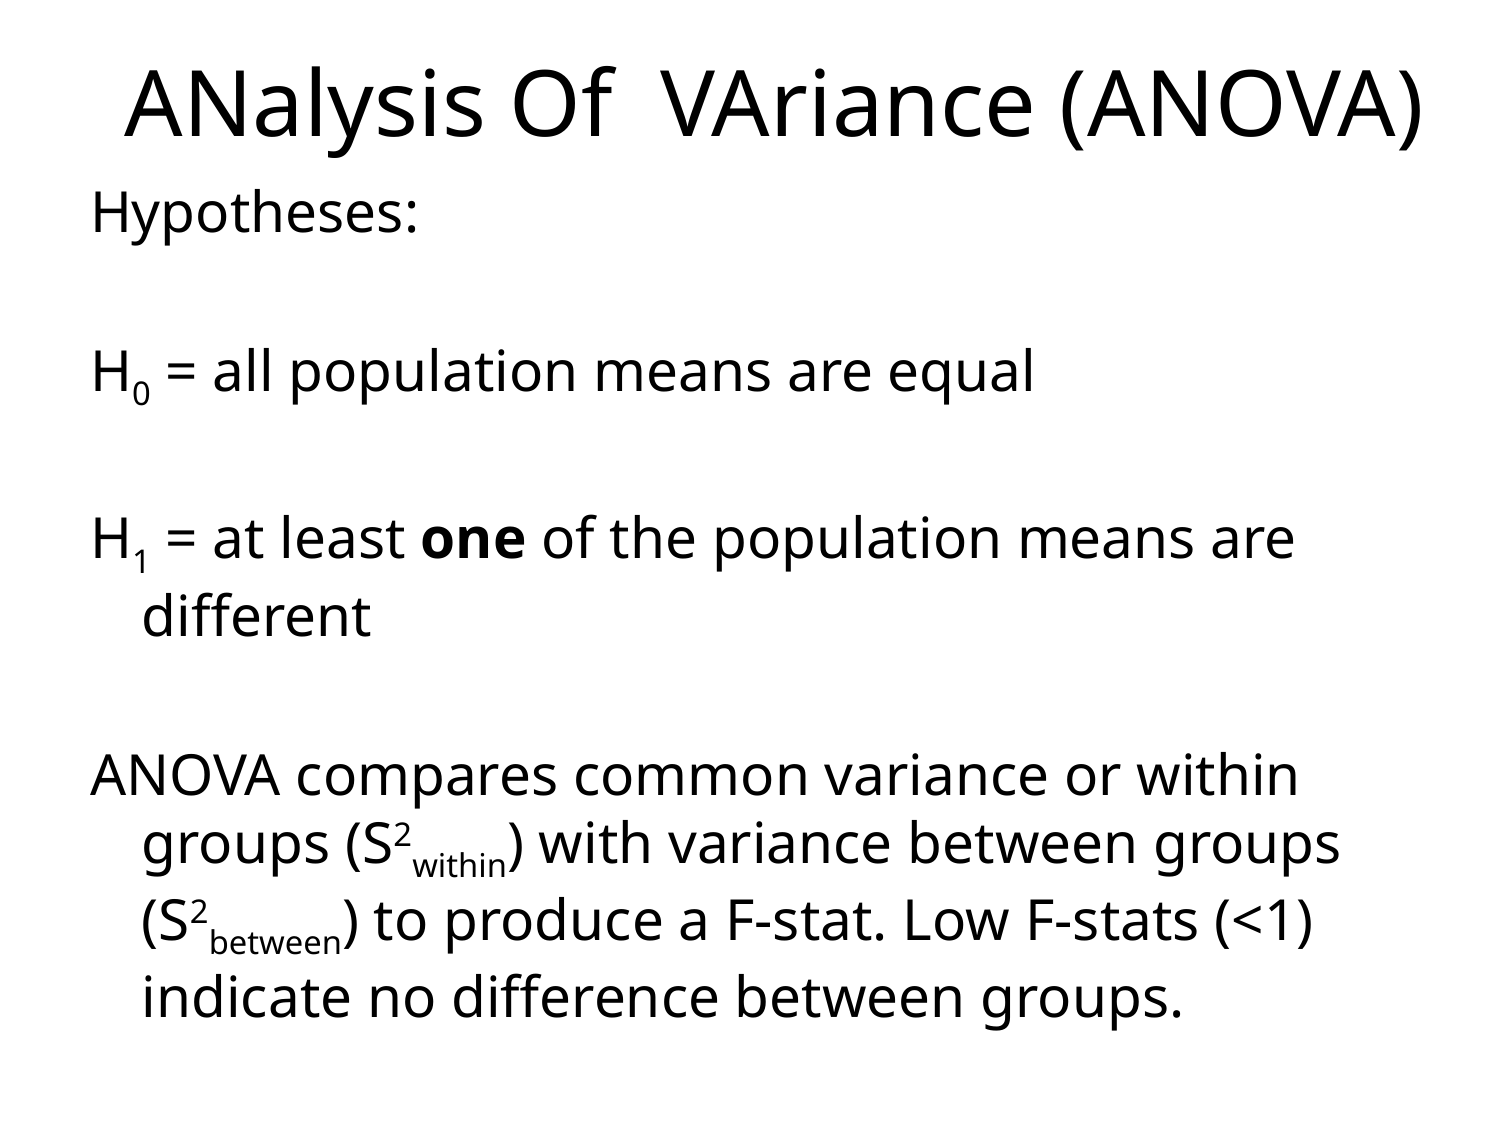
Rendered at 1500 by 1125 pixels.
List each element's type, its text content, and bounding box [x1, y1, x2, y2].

list Hypotheses: H0 = all population means are equal H1 = at least one of the population means are different ANOVA compares common variance or within groups (S2within) with variance between groups (S2between) to produce a F-stat. Low F-stats (<1) indicate no difference between groups. [75, 168, 1425, 1046]
text_box ANalysis Of VAriance (ANOVA) [99, 5, 1450, 194]
